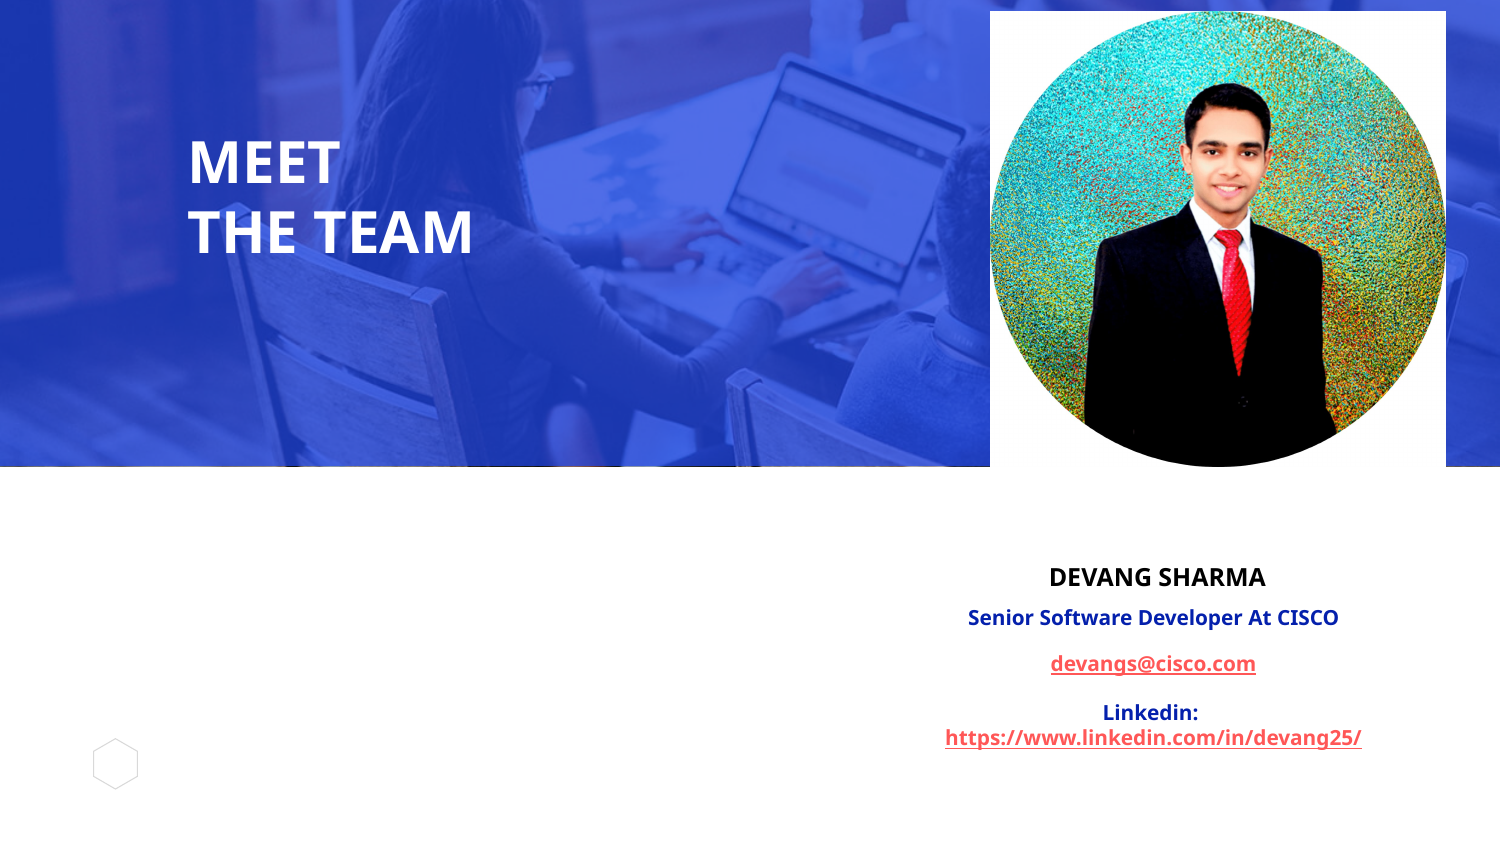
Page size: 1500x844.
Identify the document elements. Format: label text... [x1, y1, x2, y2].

picture [0, 0, 1500, 467]
list Senior Software Developer At CISCO devangs@cisco.com Linkedin: https://www.linkedin.com/in/devang25/ [906, 605, 1401, 789]
slide_number [83, 749, 147, 778]
